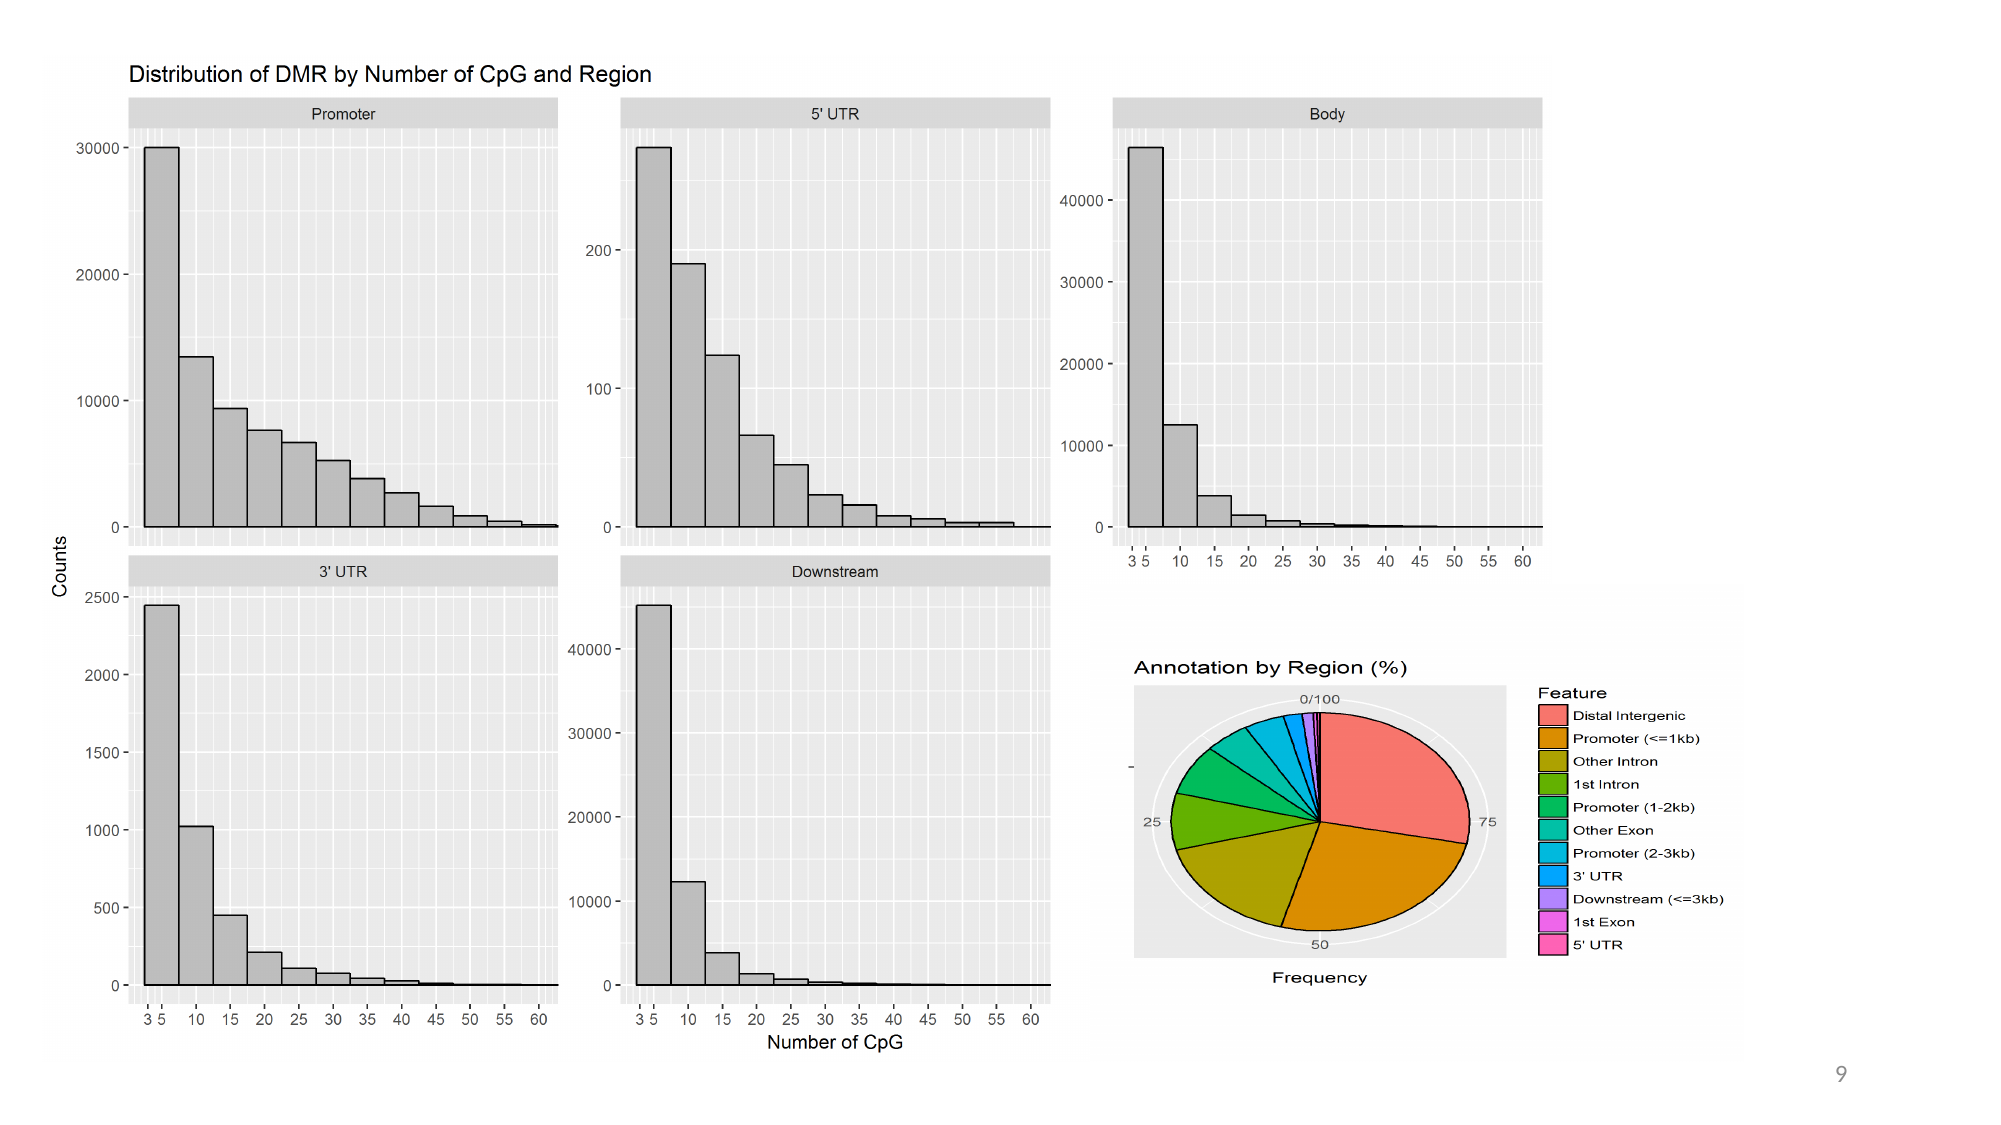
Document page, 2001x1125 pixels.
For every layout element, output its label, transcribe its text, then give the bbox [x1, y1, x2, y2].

slide_number 9 [1412, 1042, 1863, 1103]
picture [42, 55, 1744, 1062]
